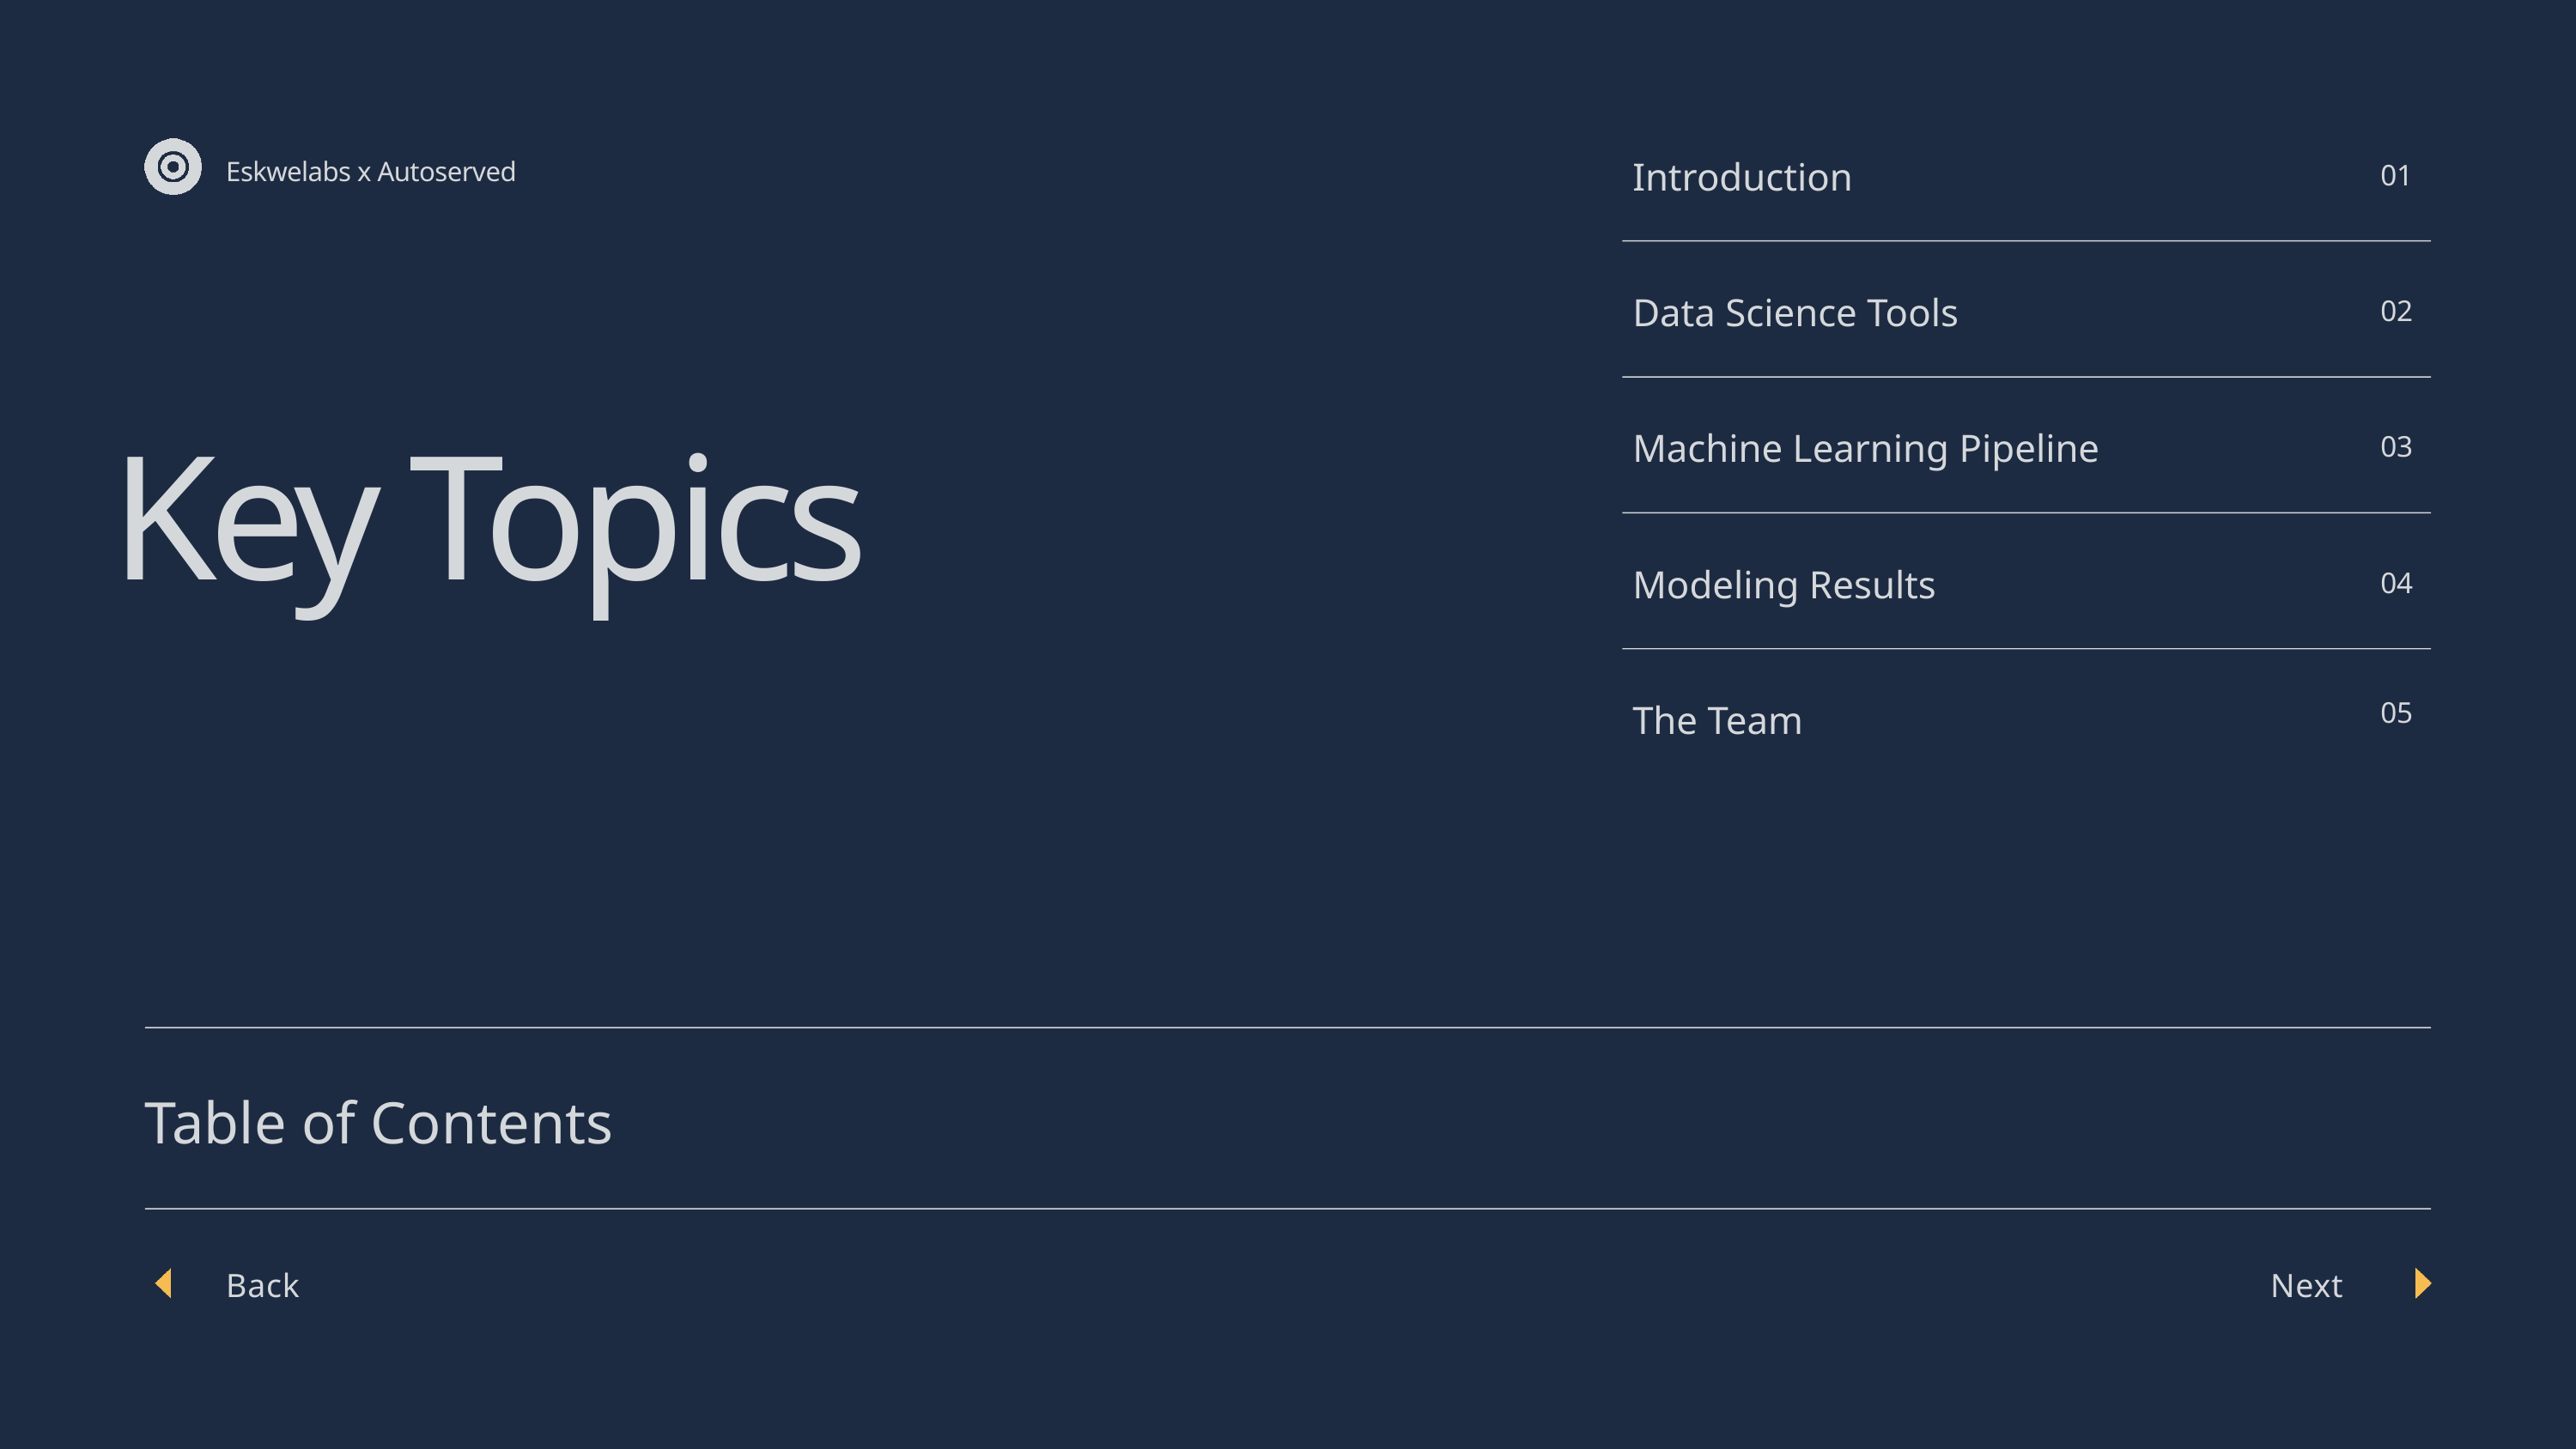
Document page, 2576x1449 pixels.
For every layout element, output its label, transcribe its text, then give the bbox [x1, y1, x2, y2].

text_box Next [1862, 1258, 2343, 1304]
picture [155, 1267, 171, 1299]
text_box Back [226, 1258, 769, 1304]
picture [2415, 1267, 2432, 1299]
text_box Eskwelabs x Autoserved [226, 149, 612, 187]
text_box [1622, 145, 2432, 650]
text_box Table of Contents [144, 1075, 1083, 1155]
text_box The Team [1632, 688, 2231, 743]
picture [144, 138, 202, 196]
text_box Key Topics [111, 433, 1224, 615]
text_box 05 [2362, 688, 2432, 730]
